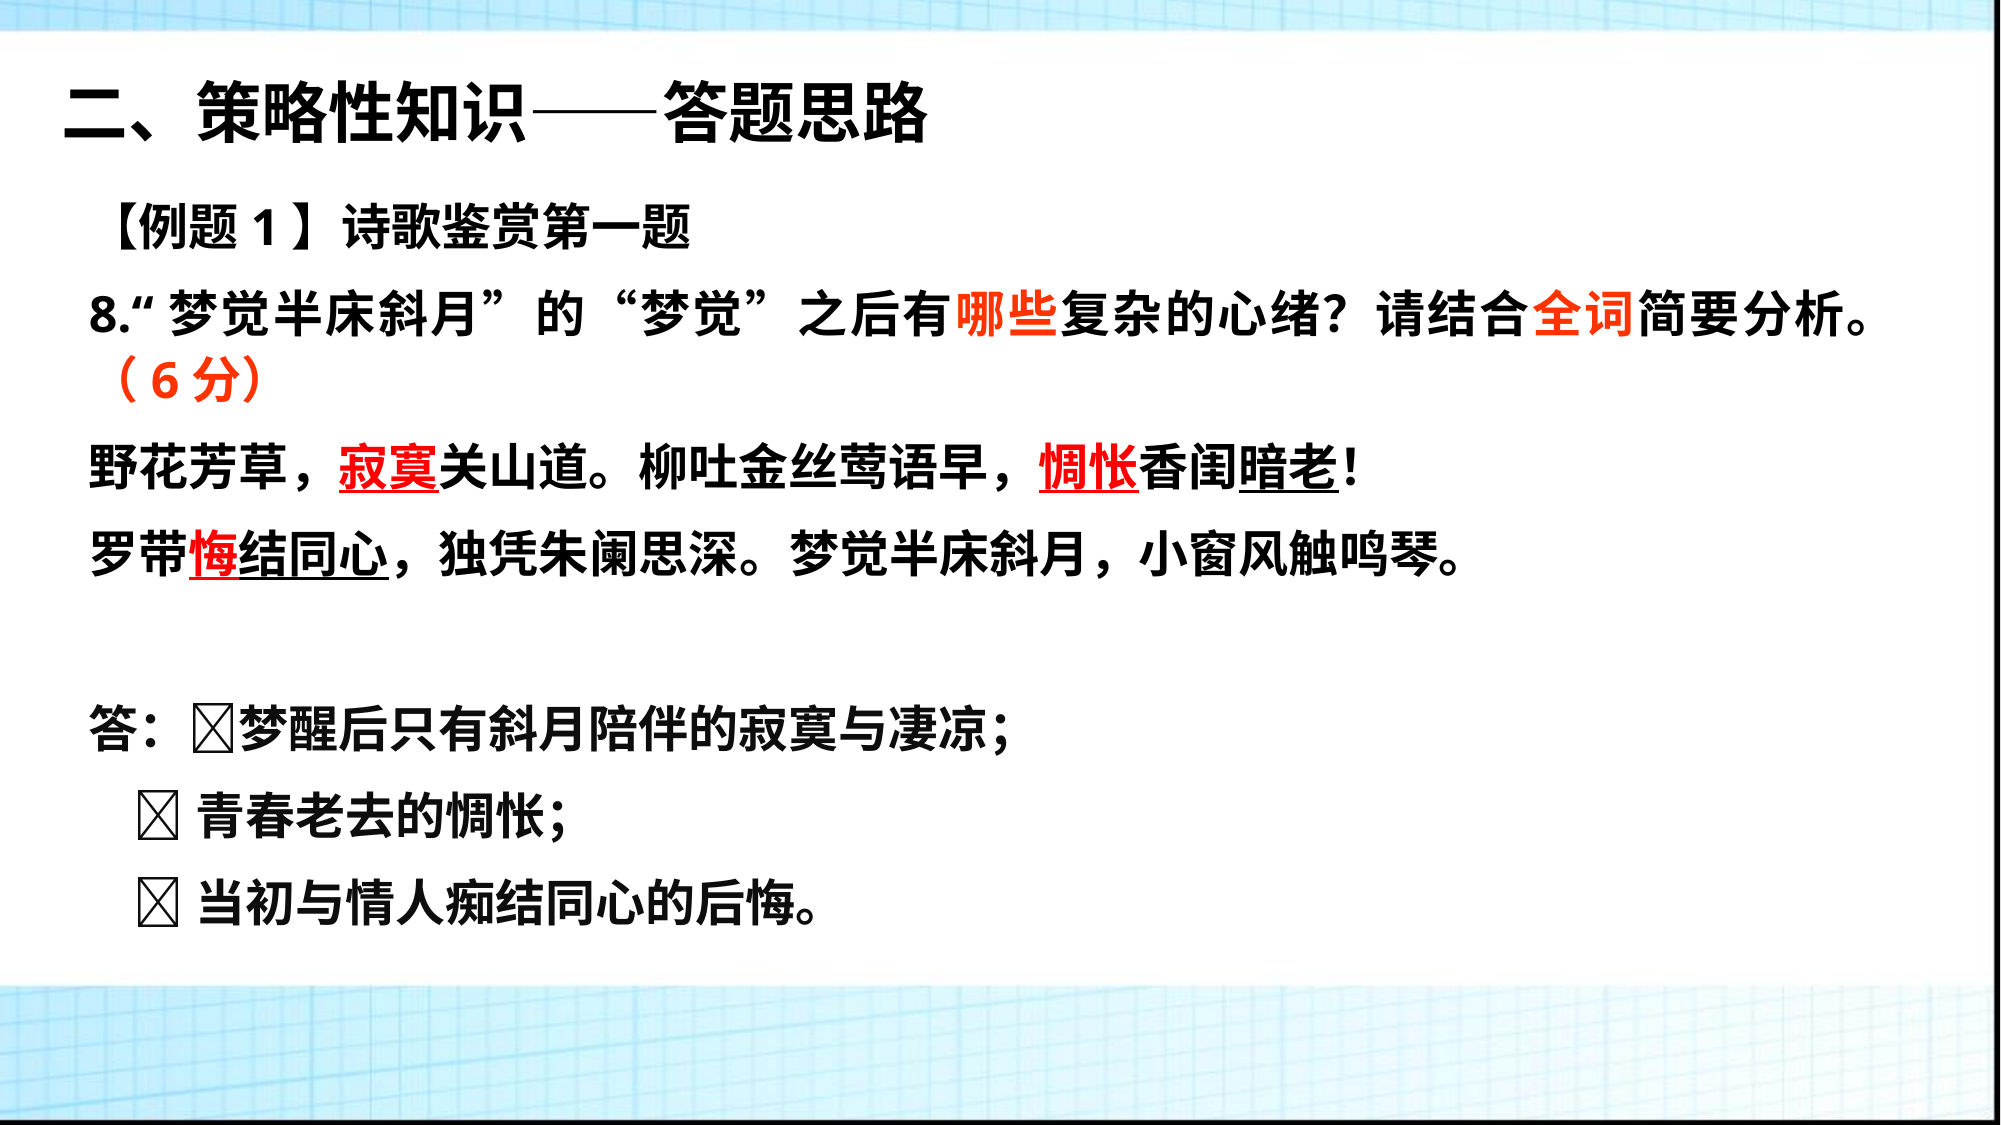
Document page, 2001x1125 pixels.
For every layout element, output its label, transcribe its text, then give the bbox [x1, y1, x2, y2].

picture [0, 0, 2001, 1125]
text_box 【例题1】诗歌鉴赏第一题 8.“梦觉半床斜月”的“梦觉”之后有哪些复杂的心绪？请结合全词简要分析。（6分） 野花芳草，寂寞关山道。柳吐金丝莺语早，惆怅香闺暗老！ 罗带悔结同心，独凭朱阑思深。梦觉半床斜月，小窗风触鸣琴。 答：梦醒后只有斜月陪伴的寂寞与凄凉； 青春老去的惆怅； 当初与情人痴结同心的后悔。 [63, 182, 1912, 976]
text_box 二、策略性知识——答题思路 [46, 44, 1212, 160]
